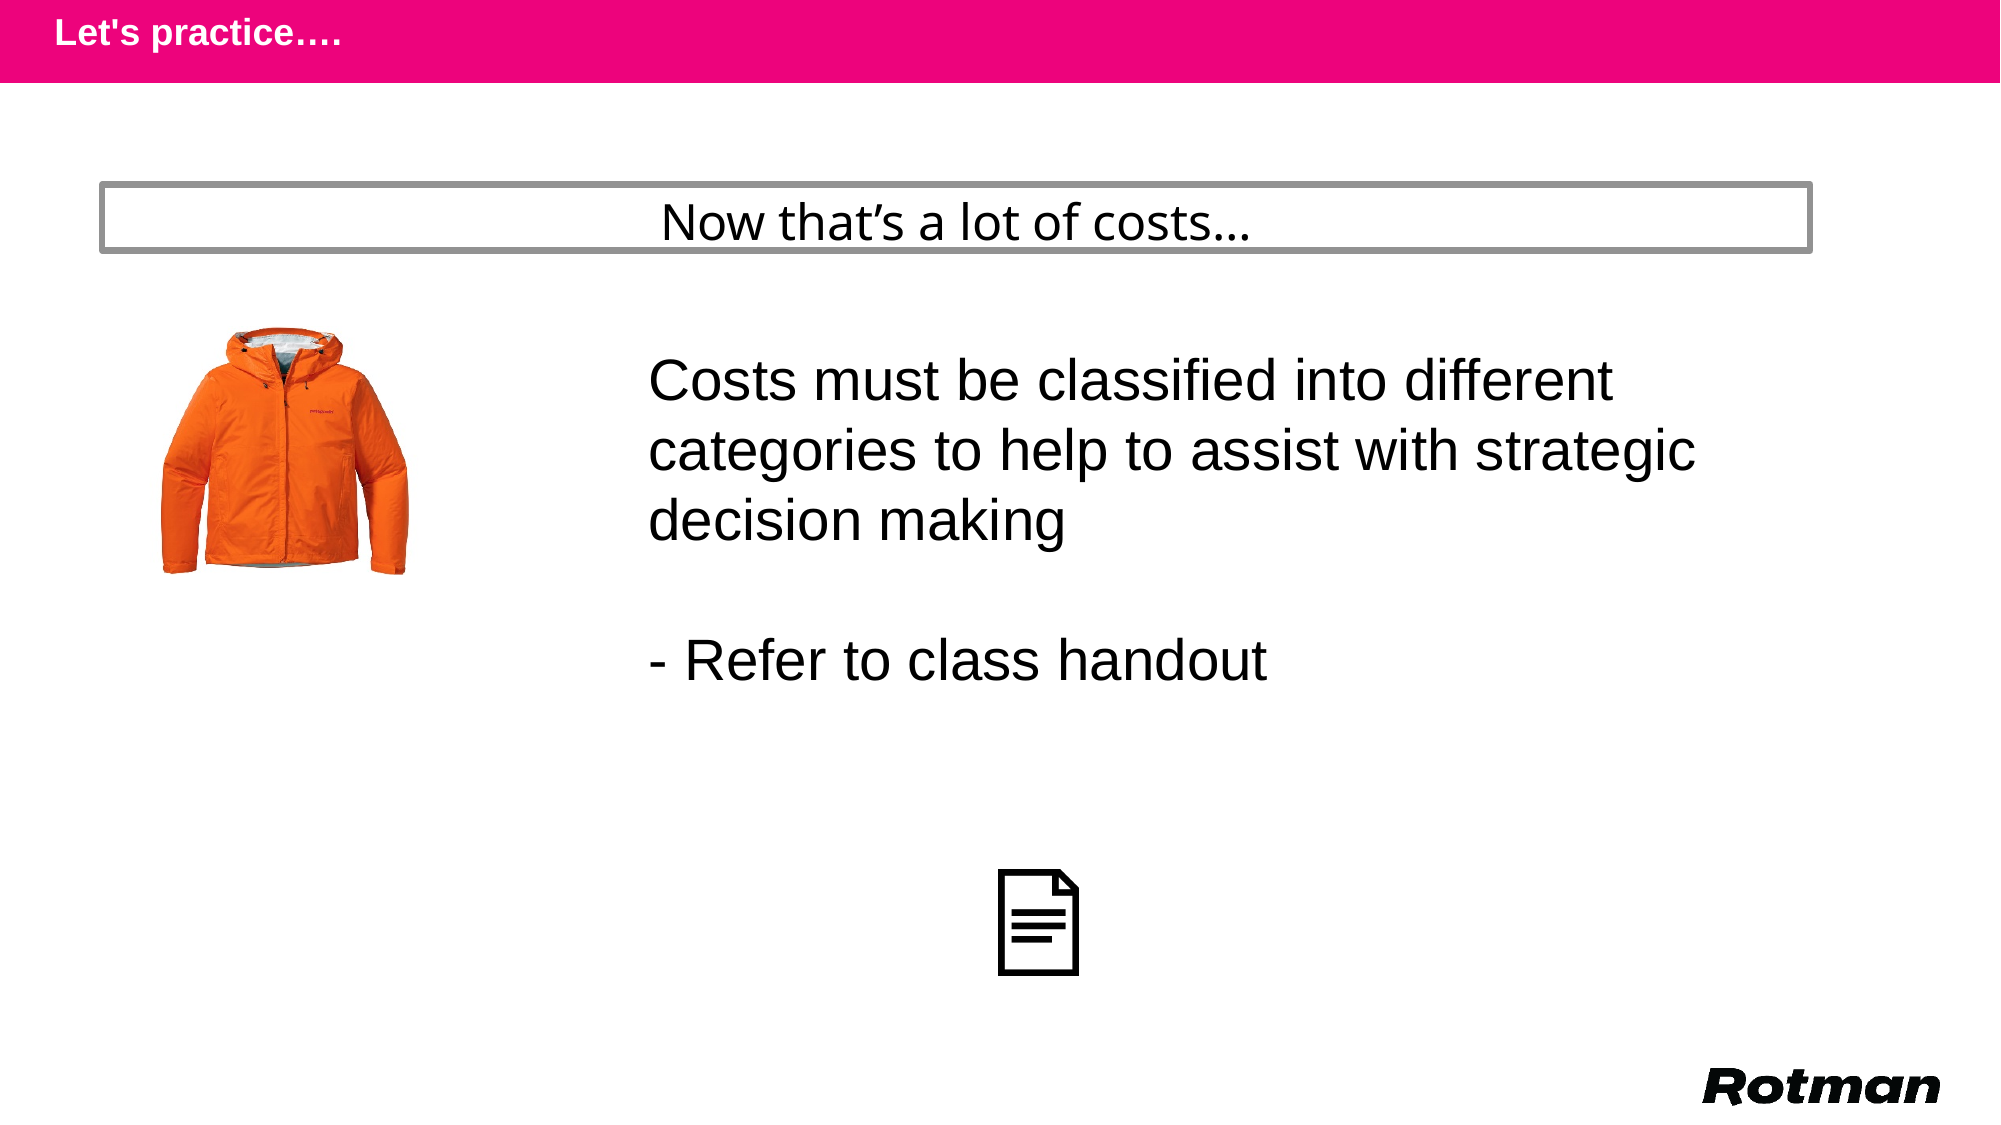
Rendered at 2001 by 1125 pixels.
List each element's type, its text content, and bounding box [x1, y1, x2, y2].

text_box Costs must be classified into different categories to help to assist with strategic decision making - Refer to class handout [633, 334, 1745, 700]
text_box Now that’s a lot of costs… [102, 184, 1811, 251]
subtitle Let's practice…. [39, 21, 1615, 105]
picture [137, 325, 434, 575]
picture [998, 869, 1106, 977]
picture [1702, 1068, 1940, 1106]
